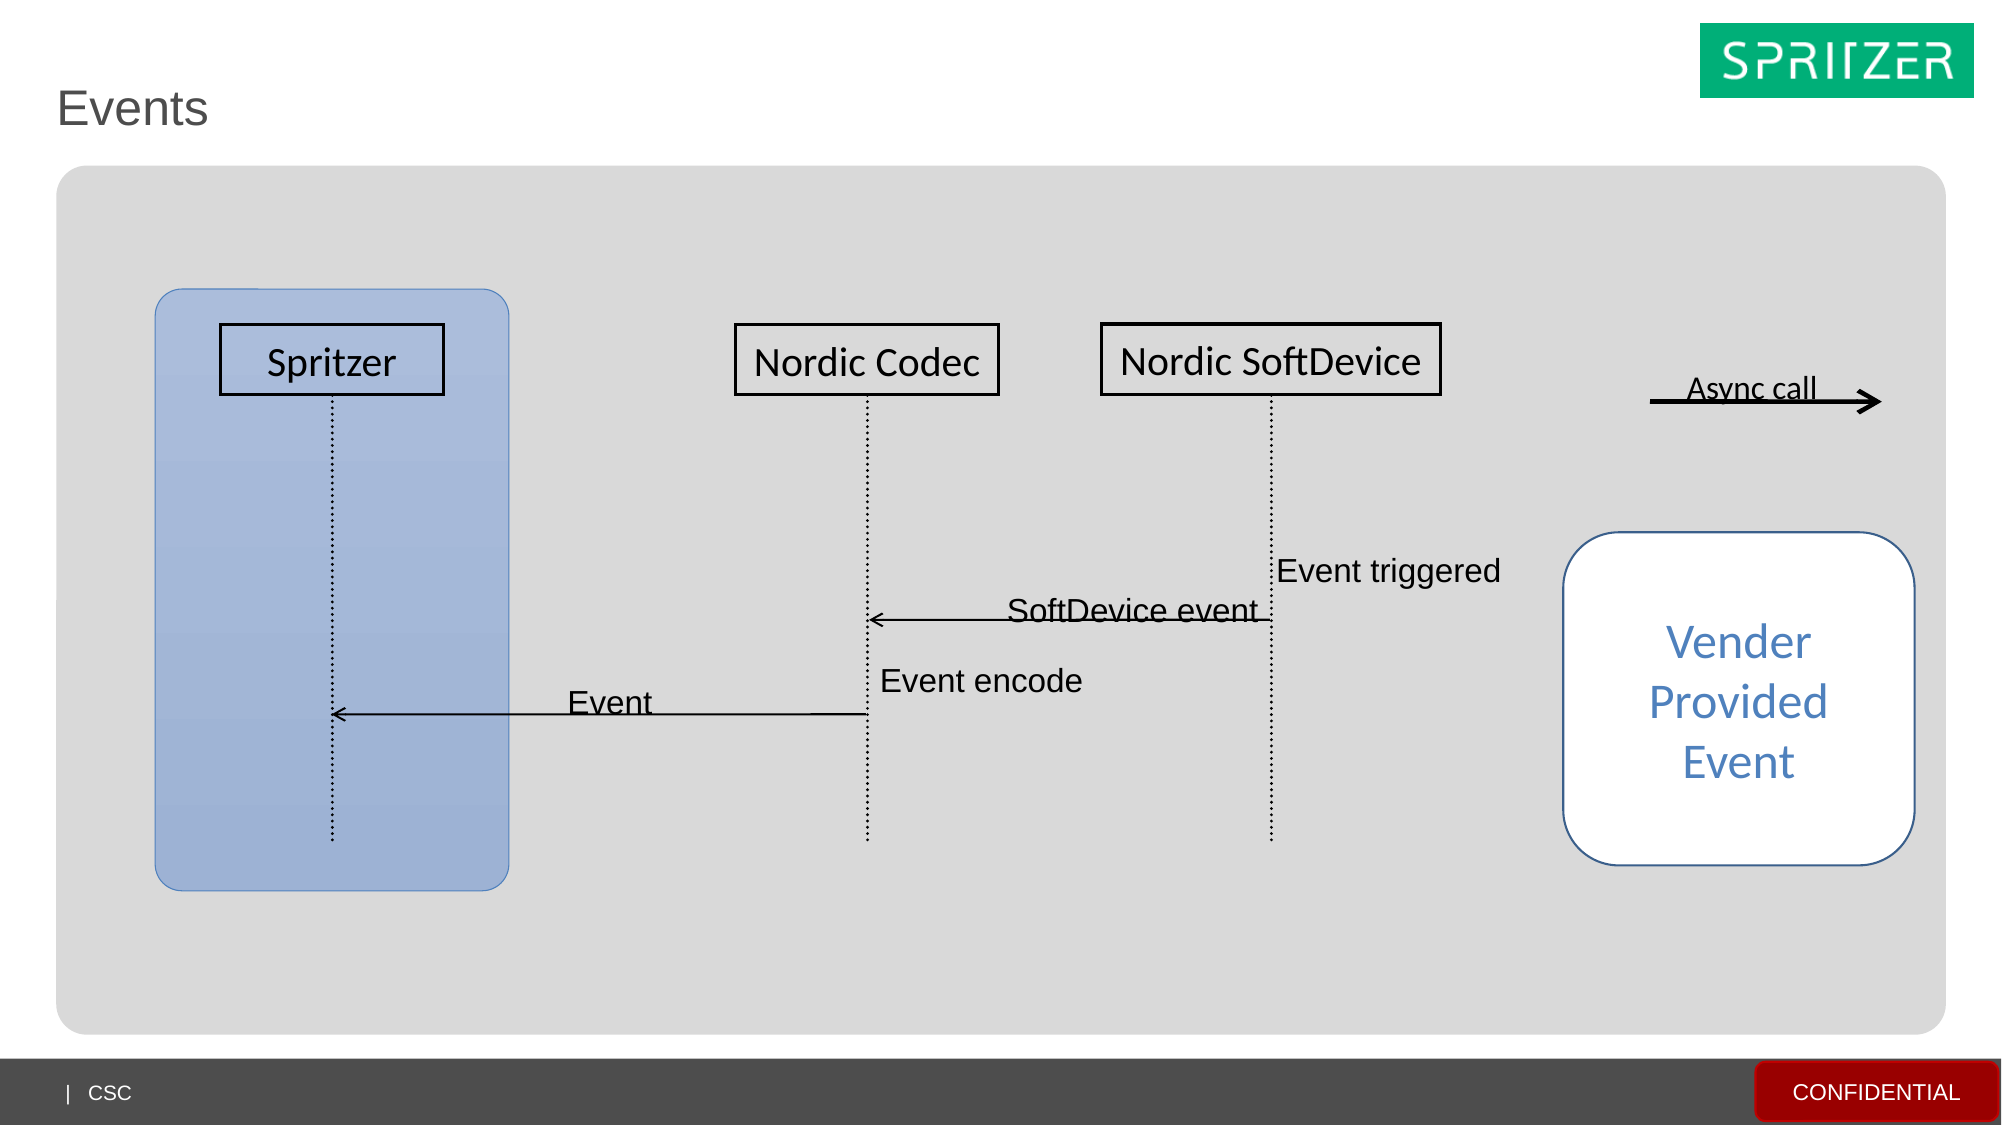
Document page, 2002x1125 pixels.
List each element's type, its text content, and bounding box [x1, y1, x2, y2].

text_box [1620, 302, 1900, 475]
text_box Nordic SoftDevice [1101, 323, 1441, 395]
text_box [331, 707, 567, 722]
text_box Events [56, 46, 1946, 165]
text_box [869, 612, 1006, 628]
text_box [155, 289, 509, 891]
text_box SoftDevice event [1006, 589, 1259, 629]
text_box Event triggered [1276, 548, 1502, 589]
picture [1700, 23, 1974, 98]
text_box Vender Provided Event [1563, 532, 1915, 866]
text_box Spritzer [220, 324, 444, 395]
text_box Event encode [879, 658, 1084, 698]
text_box Nordic Codec [735, 324, 999, 395]
text_box Event [567, 681, 653, 721]
